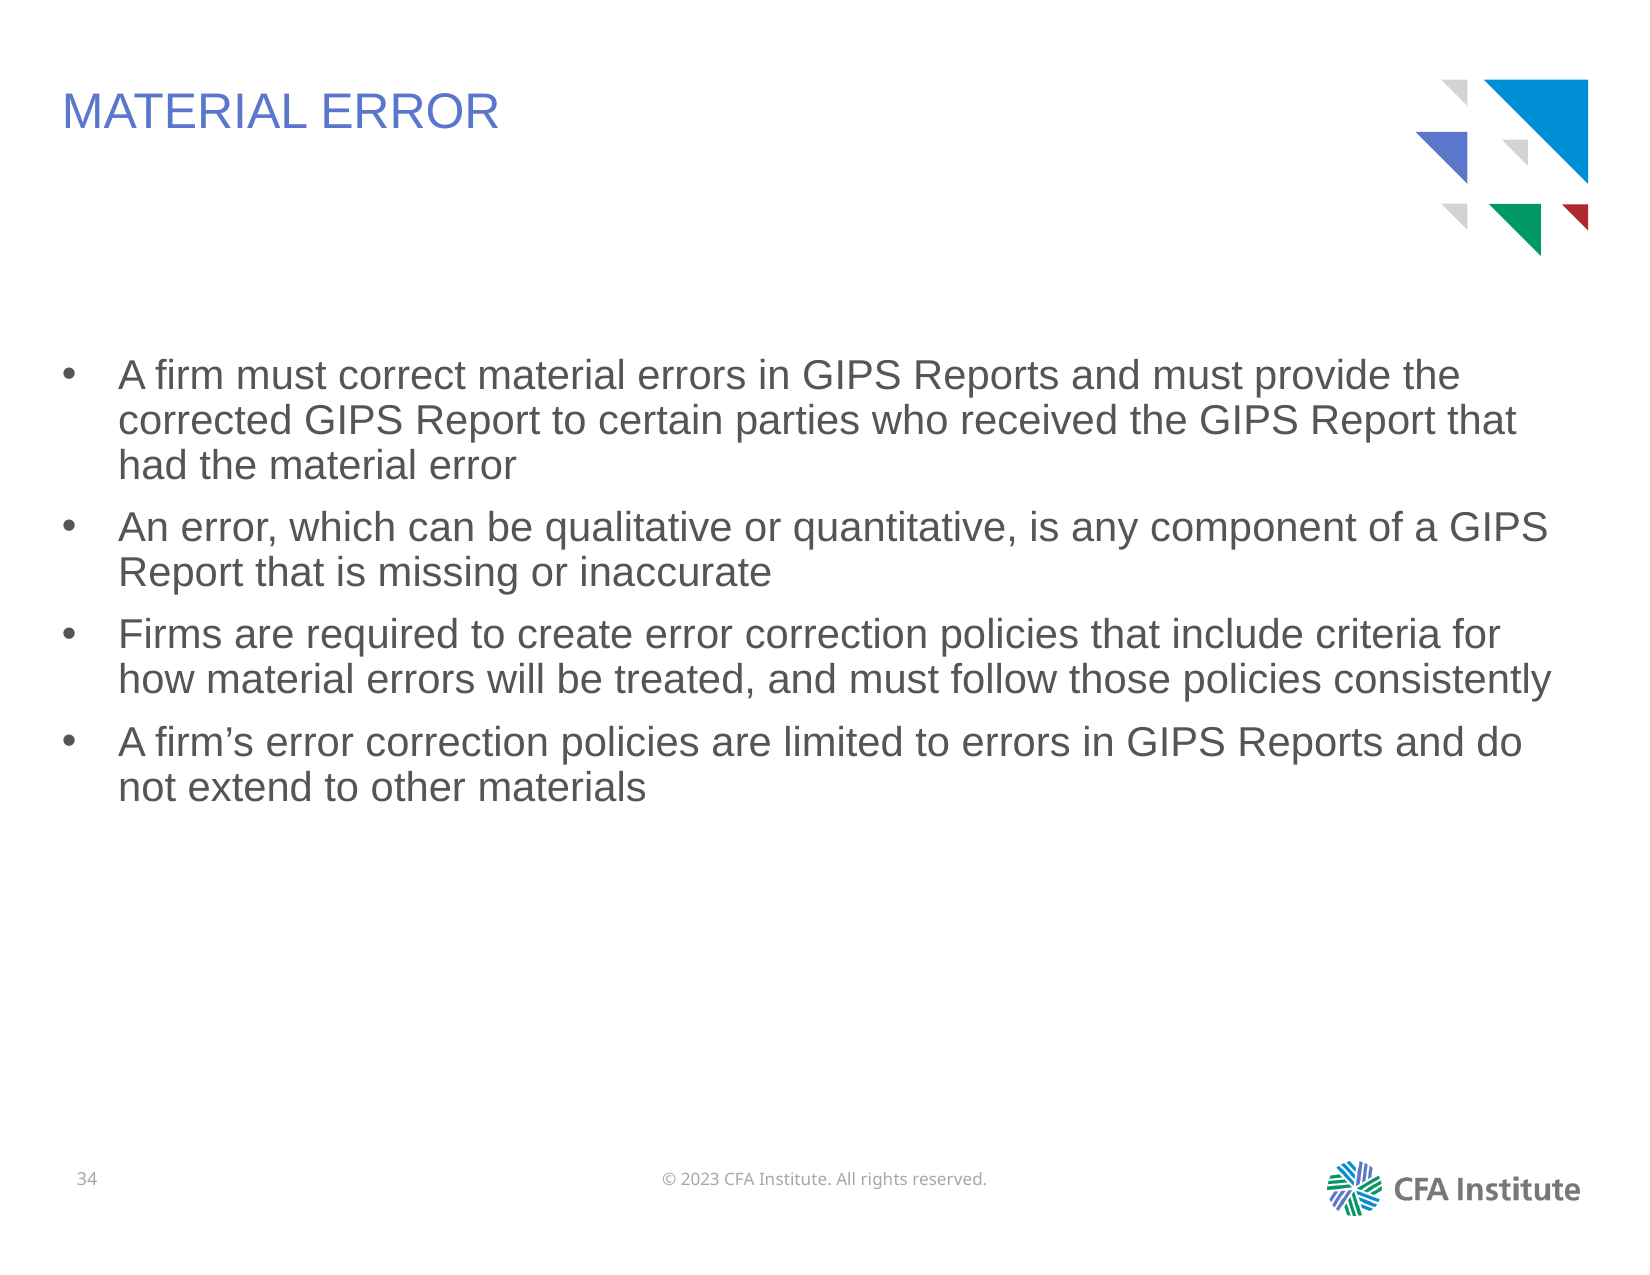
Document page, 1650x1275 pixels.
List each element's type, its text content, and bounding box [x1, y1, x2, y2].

list A firm must correct material errors in GIPS Reports and must provide the corrected GIPS Report to certain parties who received the GIPS Report that had the material error An error, which can be qualitative or quantitative, is any component of a GIPS Report that is missing or inaccurate Firms are required to create error correction policies that include criteria for how material errors will be treated, and must follow those policies consistently A firm’s error correction policies are limited to errors in GIPS Reports and do not extend to other materials [61, 346, 1580, 1146]
title MATERIAL ERROR [61, 84, 1428, 315]
picture [1327, 1161, 1580, 1216]
footer © 2023 CFA Institute. All rights reserved. [546, 1145, 1104, 1214]
slide_number 34 [61, 1145, 237, 1214]
